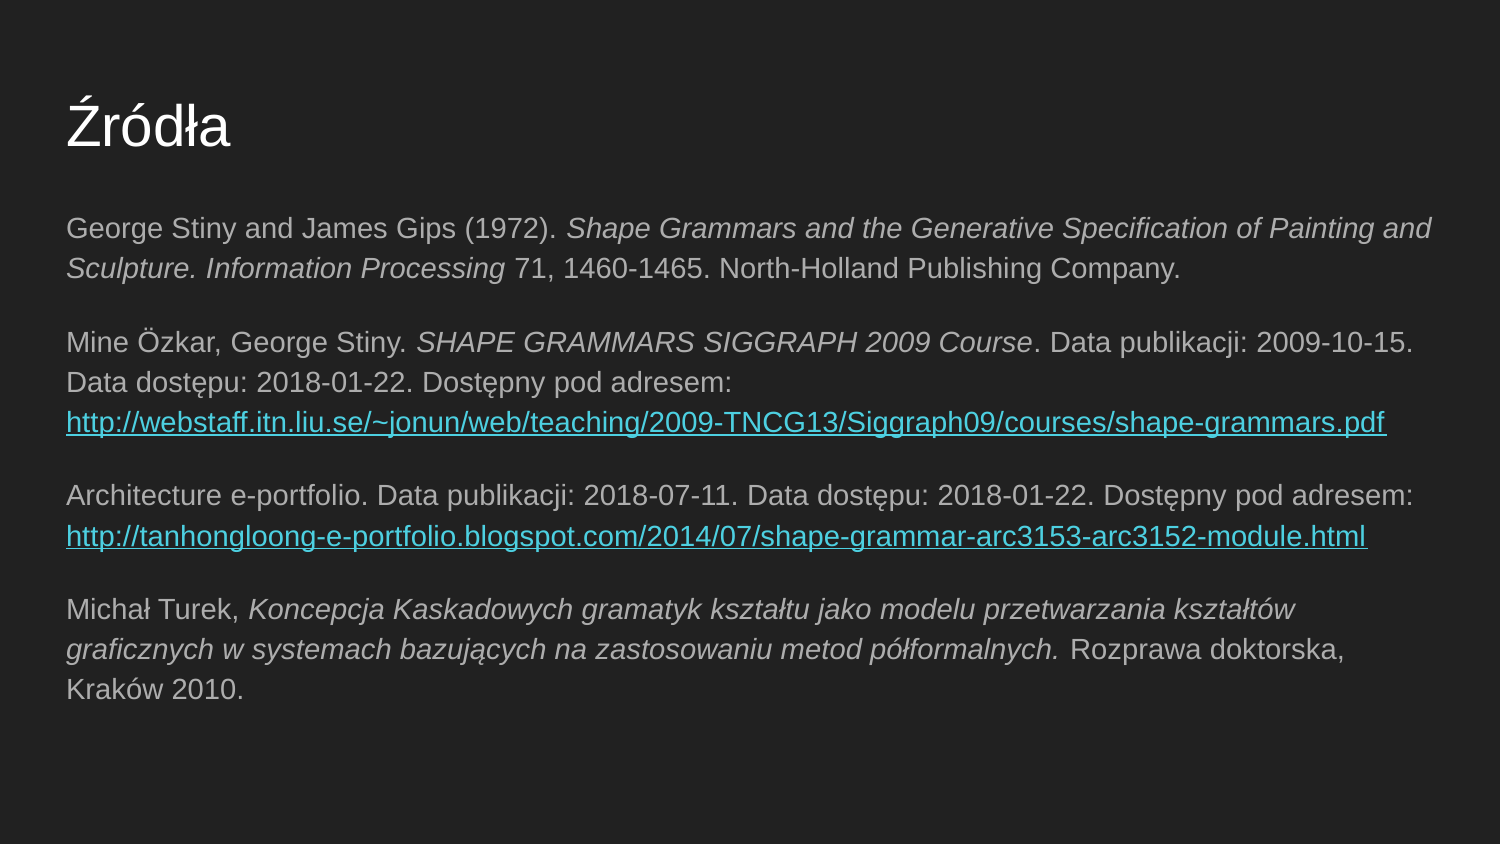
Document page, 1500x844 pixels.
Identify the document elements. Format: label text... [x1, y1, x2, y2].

title Źródła [51, 72, 1449, 167]
list George Stiny and James Gips (1972). Shape Grammars and the Generative Specification of Painting and Sculpture. Information Processing 71, 1460-1465. North-Holland Publishing Company. Mine Özkar, George Stiny. SHAPE GRAMMARS SIGGRAPH 2009 Course. Data publikacji: 2009-10-15. Data dostępu: 2018-01-22. Dostępny pod adresem: http://webstaff.itn.liu.se/~jonun/web/teaching/2009-TNCG13/Siggraph09/courses/shape-grammars.pdf Architecture e-portfolio. Data publikacji: 2018-07-11. Data dostępu: 2018-01-22. Dostępny pod adresem: http://tanhongloong-e-portfolio.blogspot.com/2014/07/shape-grammar-arc3153-arc3152-module.html Michał Turek, Koncepcja Kaskadowych gramatyk kształtu jako modelu przetwarzania kształtów graficznych w systemach bazujących na zastosowaniu metod półformalnych. Rozprawa doktorska, Kraków 2010. [51, 189, 1449, 750]
